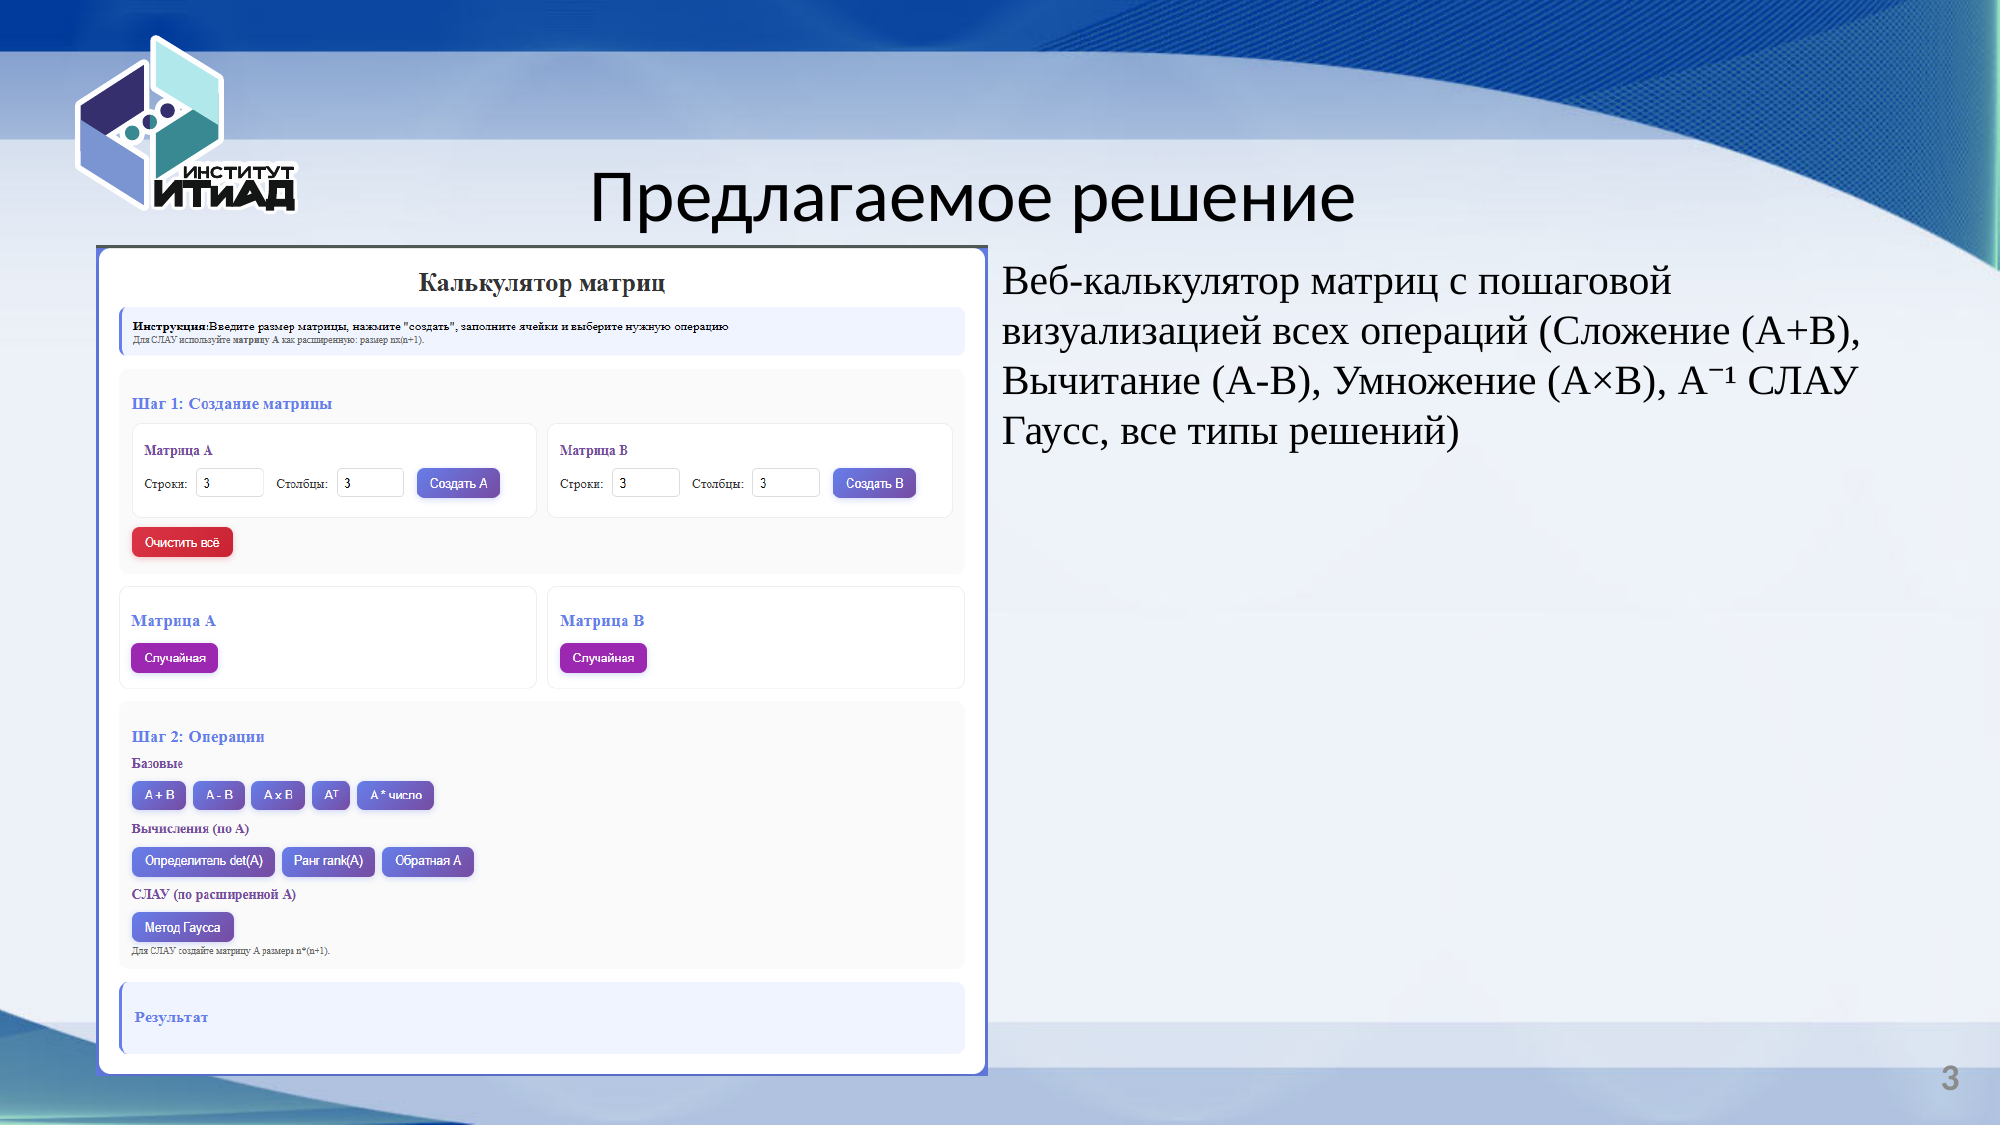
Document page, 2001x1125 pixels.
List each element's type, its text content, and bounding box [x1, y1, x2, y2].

text_box Веб-калькулятор матриц с пошаговой визуализацией всех операций (Сложение (A+B), Вычитание (A-B), Умножение (A×B), A⁻¹ СЛАУ Гаусс, все типы решений) [988, 245, 1955, 461]
text_box Предлагаемое решение [574, 139, 1525, 245]
picture [0, 0, 2000, 1125]
slide_number 3 [1524, 1045, 1975, 1106]
